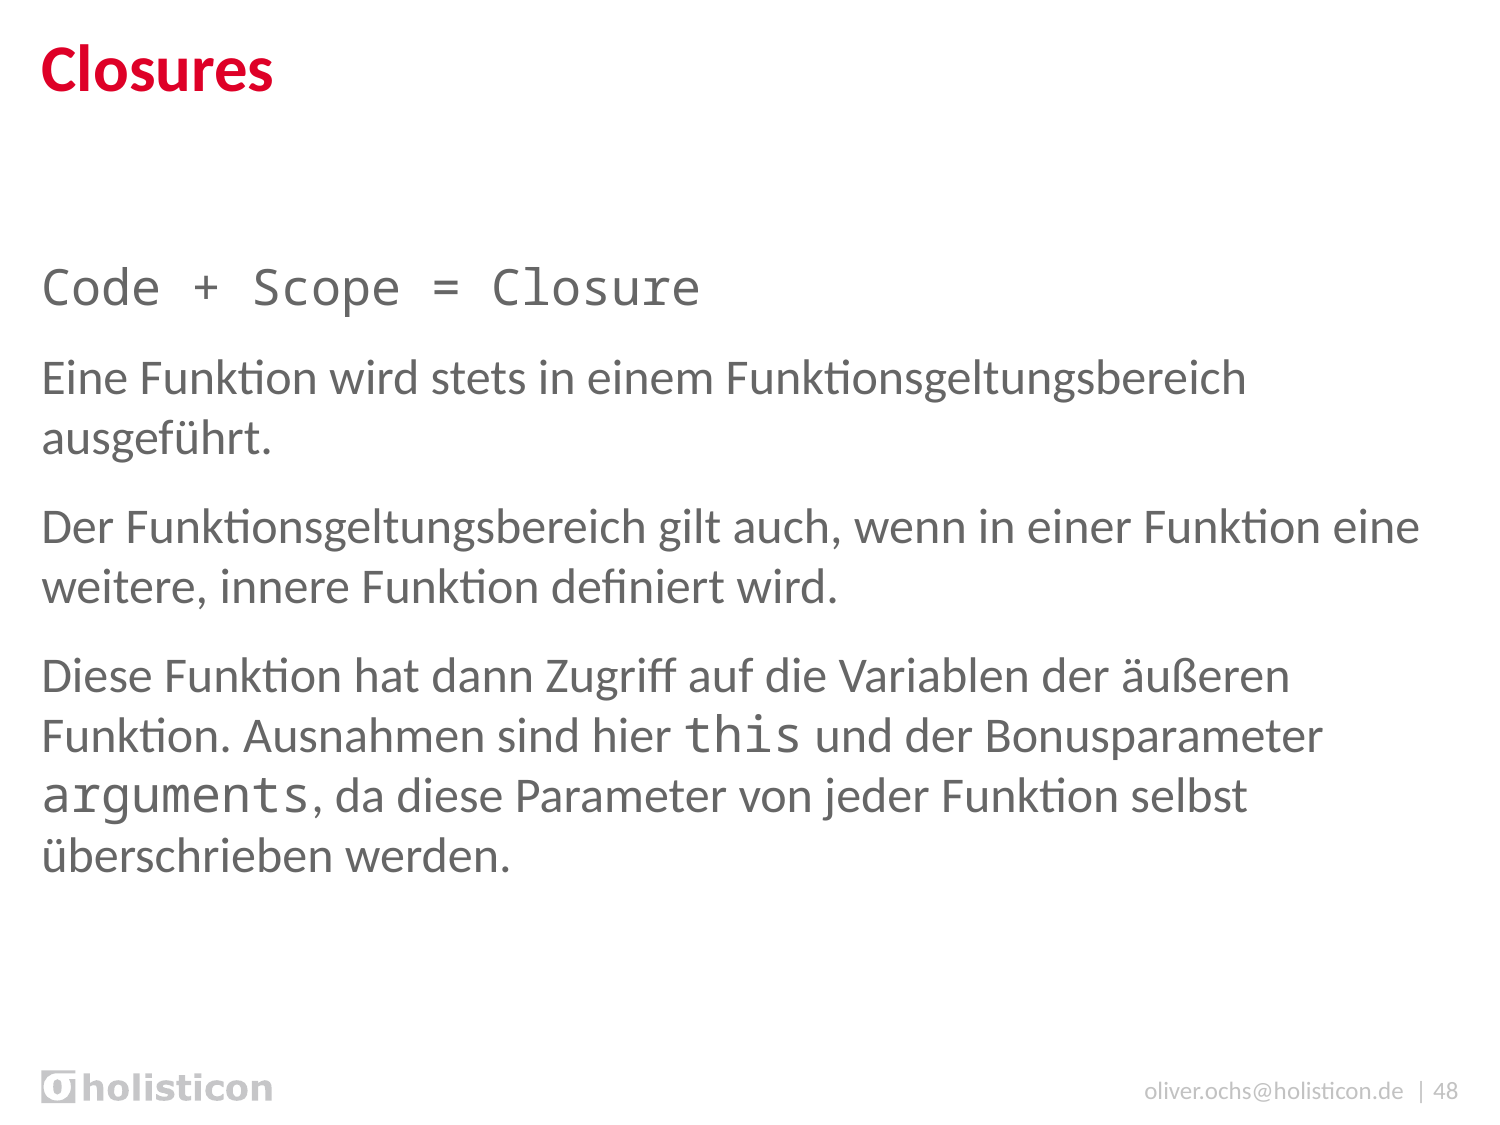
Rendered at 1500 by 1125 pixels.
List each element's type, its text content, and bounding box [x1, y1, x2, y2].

title Closures [41, 24, 1436, 188]
list Code + Scope = Closure Eine Funktion wird stets in einem Funktionsgeltungsbereich ausgeführt. Der Funktionsgeltungsbereich gilt auch, wenn in einer Funktion eine weitere, innere Funktion definiert wird. Diese Funktion hat dann Zugriff auf die Variablen der äußeren Funktion. Ausnahmen sind hier this und der Bonusparameter arguments, da diese Parameter von jeder Funktion selbst überschrieben werden. [41, 255, 1436, 973]
